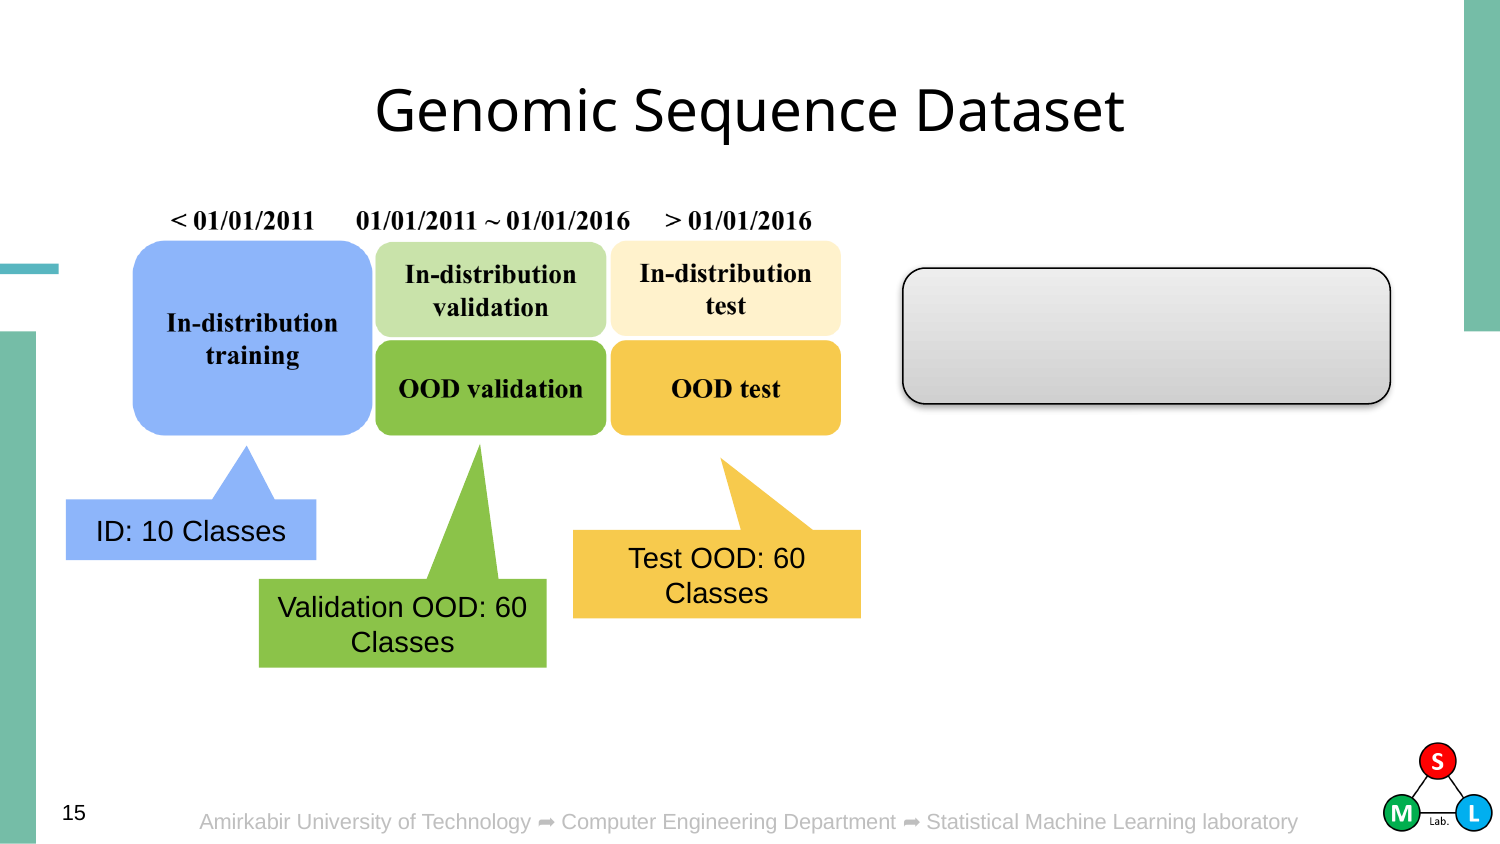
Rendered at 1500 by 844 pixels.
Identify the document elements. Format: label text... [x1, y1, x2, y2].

text_box Test OOD: 60 Classes [570, 455, 863, 621]
title Genomic Sequence Dataset [124, 61, 1376, 156]
text_box ID: 10 Classes [63, 452, 319, 563]
picture [1374, 737, 1500, 833]
text_box Validation OOD: 60 Classes [256, 452, 549, 670]
picture [124, 199, 847, 443]
